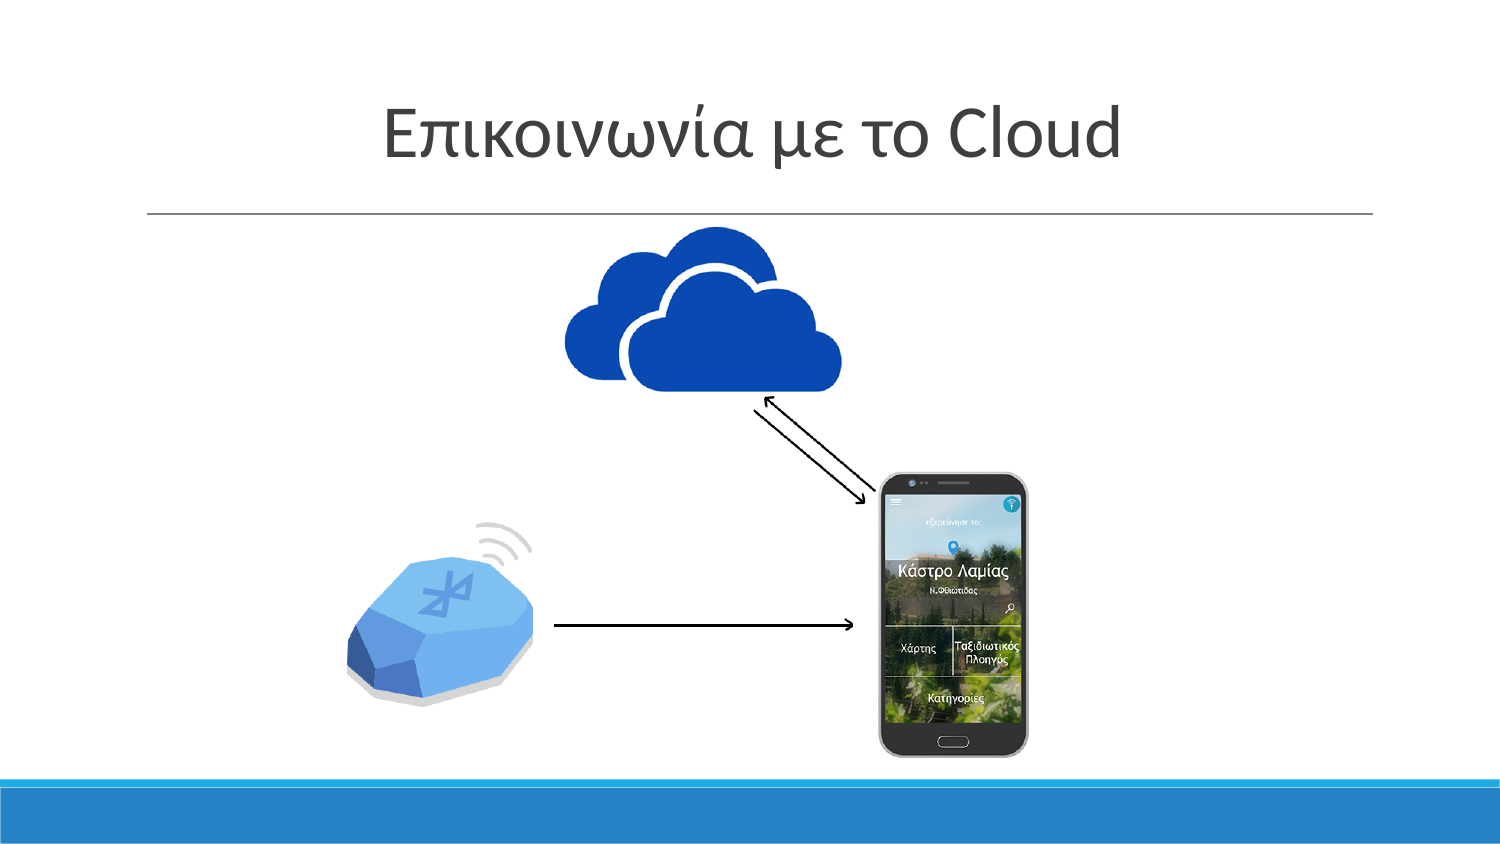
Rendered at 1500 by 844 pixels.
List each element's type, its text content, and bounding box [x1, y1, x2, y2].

title Επικοινωνία με το Cloud [135, 0, 1373, 179]
picture [202, 203, 1250, 793]
